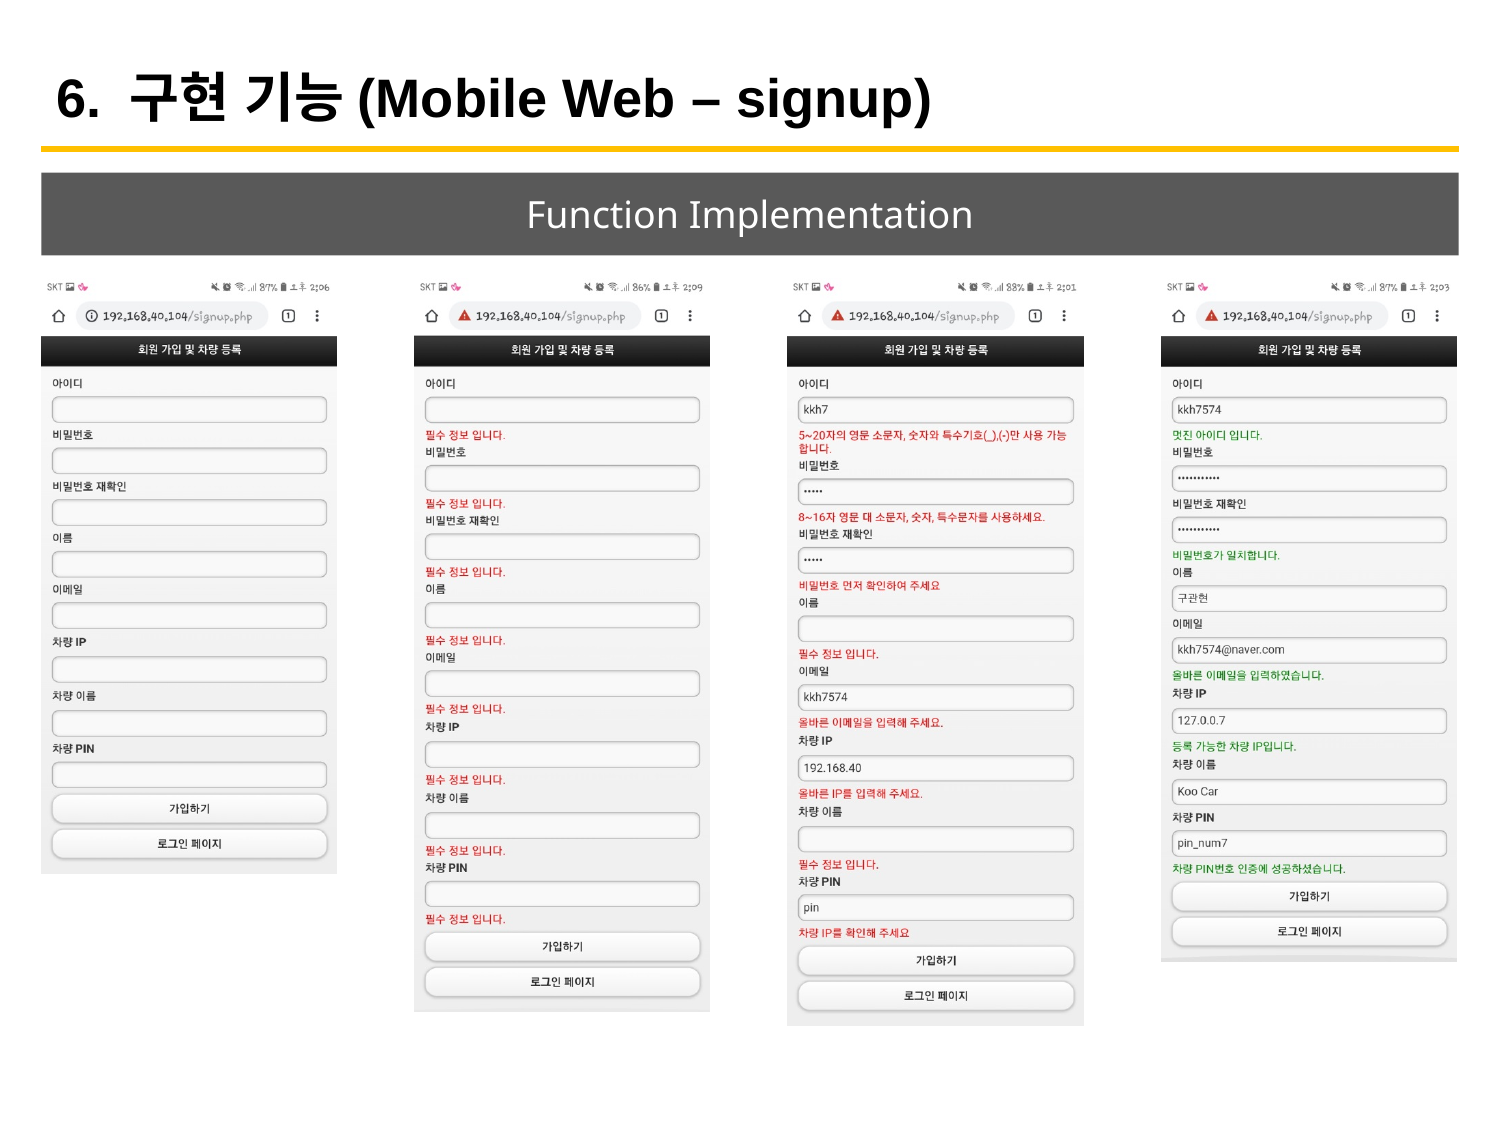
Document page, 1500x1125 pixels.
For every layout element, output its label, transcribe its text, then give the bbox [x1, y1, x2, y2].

picture [40, 278, 337, 874]
text_box 6. 구현 기능(Mobile Web – signup) [41, 42, 1459, 148]
picture [414, 278, 710, 1013]
picture [787, 278, 1084, 1026]
text_box Function Implementation [39, 171, 1461, 257]
picture [1160, 278, 1457, 962]
